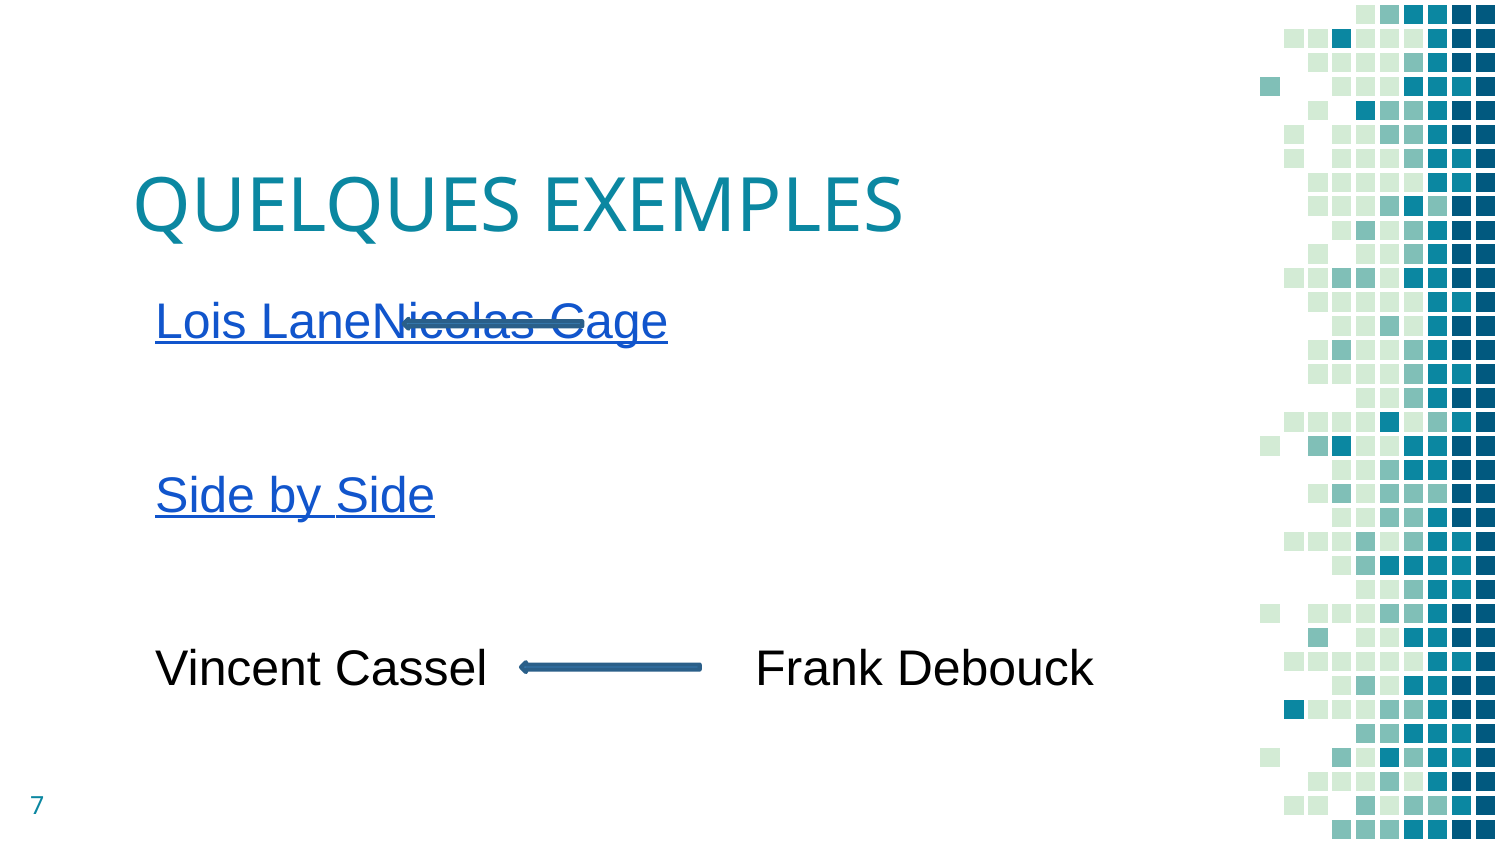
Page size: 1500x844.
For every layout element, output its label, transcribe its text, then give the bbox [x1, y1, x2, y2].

text_box [518, 660, 702, 674]
text_box Vincent Cassel Frank Debouck [140, 628, 1122, 704]
slide_number 7 [15, 774, 105, 839]
text_box Side by Side [140, 454, 1122, 530]
text_box [401, 316, 585, 331]
text_box Lois Lane Nicolas Cage [140, 280, 1074, 356]
title QUELQUES EXEMPLES [117, 121, 1227, 262]
